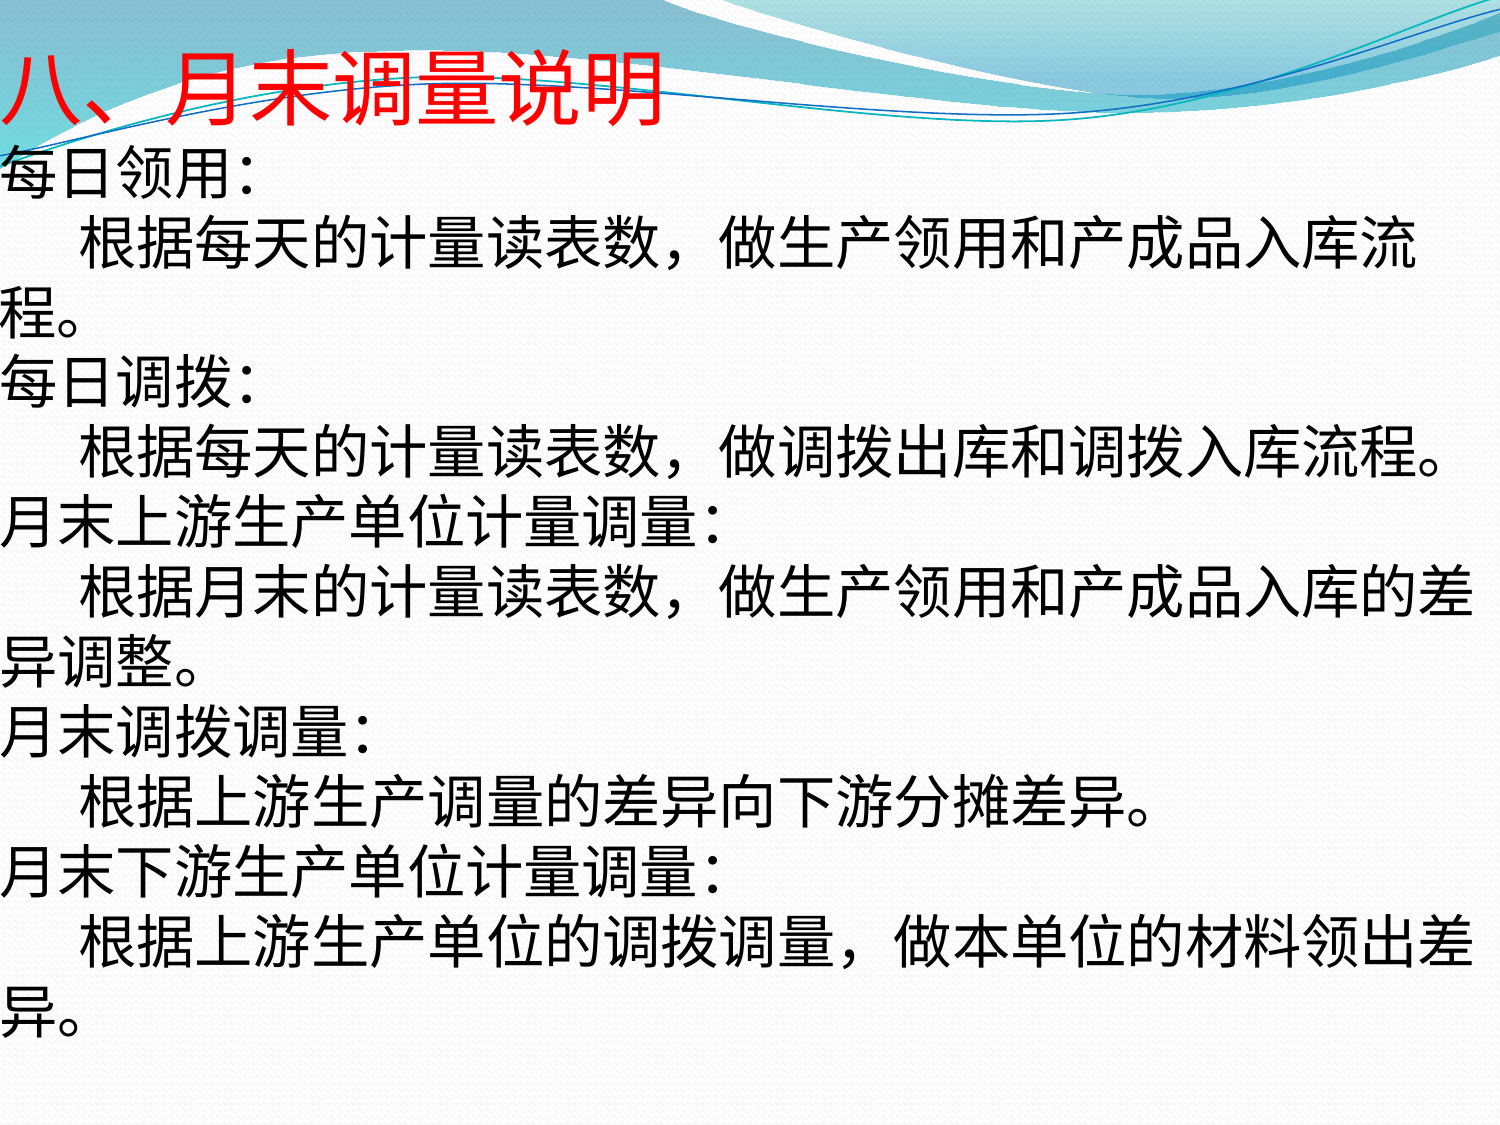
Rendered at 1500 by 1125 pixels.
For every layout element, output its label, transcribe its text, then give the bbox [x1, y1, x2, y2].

text_box 八、月末调量说明 每日领用： 根据每天的计量读表数，做生产领用和产成品入库流程。 每日调拨： 根据每天的计量读表数，做调拨出库和调拨入库流程。 月末上游生产单位计量调量： 根据月末的计量读表数，做生产领用和产成品入库的差 异调整。 月末调拨调量： 根据上游生产调量的差异向下游分摊差异。 月末下游生产单位计量调量： 根据上游生产单位的调拨调量，做本单位的材料领出差 异。 [0, 63, 1500, 1018]
